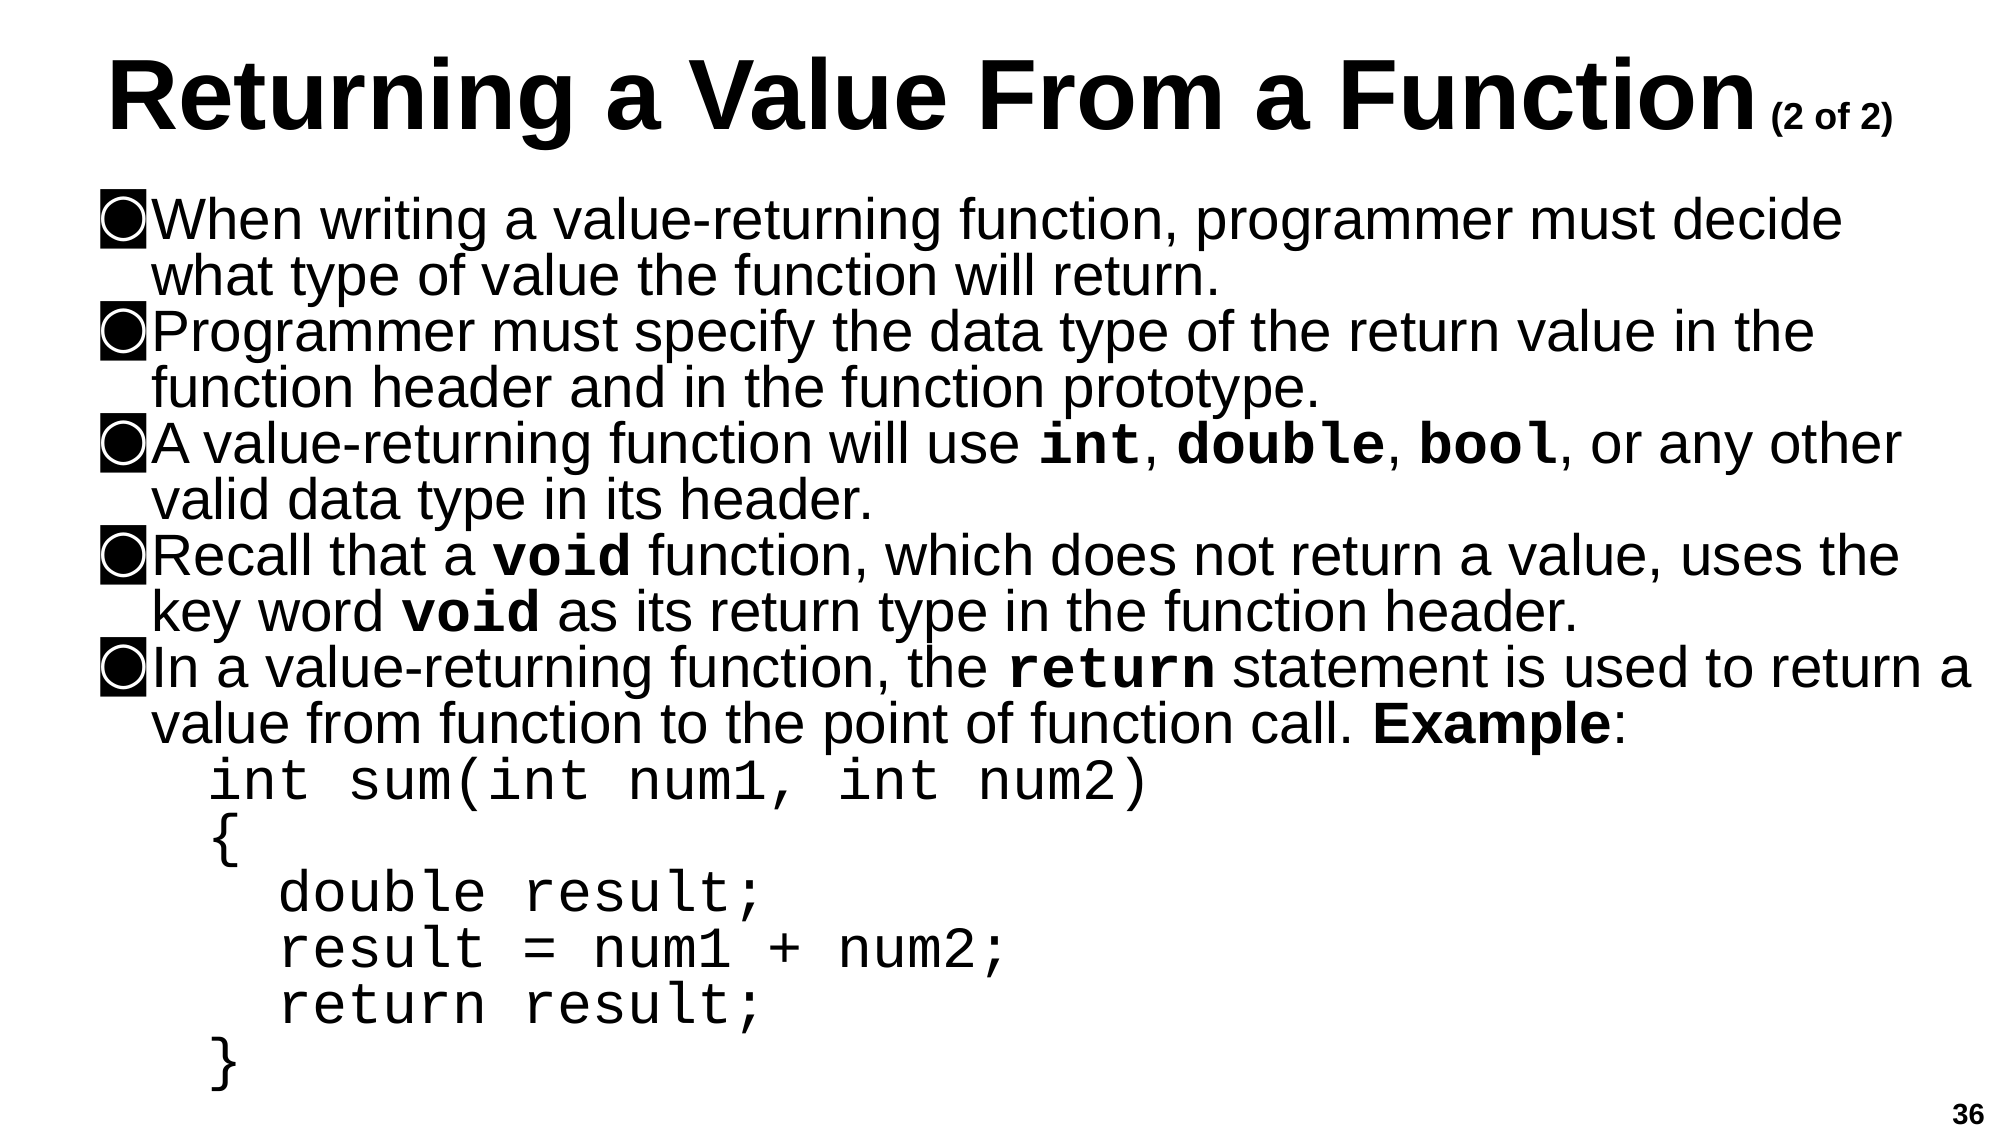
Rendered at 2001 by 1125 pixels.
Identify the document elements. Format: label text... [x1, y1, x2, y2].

title Returning a Value From a Function (2 of 2) [0, 0, 2000, 180]
list When writing a value-returning function, programmer must decide what type of value the function will return. Programmer must specify the data type of the return value in the function header and in the function prototype. A value-returning function will use int, double, bool, or any other valid data type in its header. Recall that a void function, which does not return a value, uses the key word void as its return type in the function header. In a value-returning function, the return statement is used to return a value from function to the point of function call. Example: int sum(int num1, int num2) { double result; result = num1 + num2; return result; } [80, 187, 2000, 1088]
slide_number 36 [1909, 1087, 2000, 1125]
